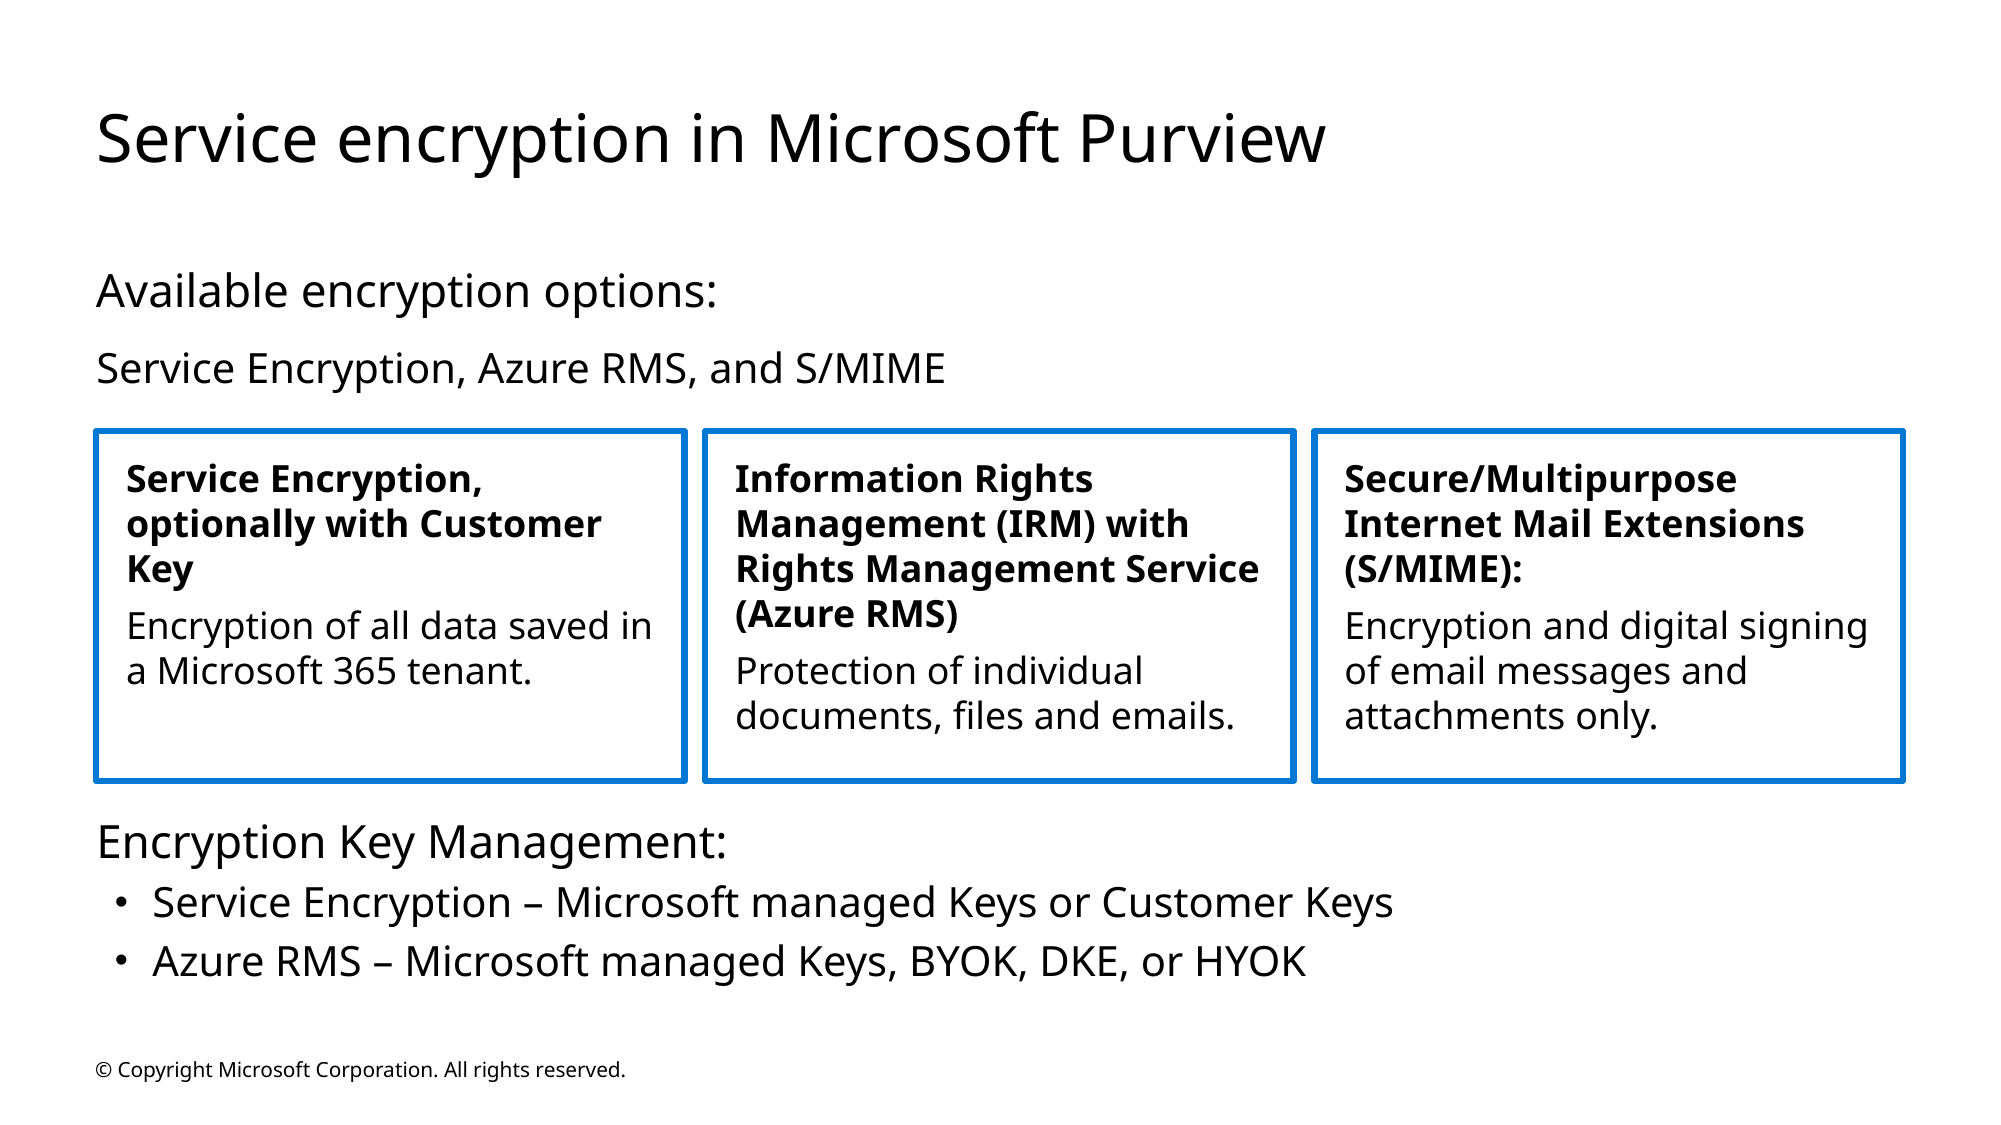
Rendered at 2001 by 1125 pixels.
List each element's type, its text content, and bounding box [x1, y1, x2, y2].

list Available encryption options: [95, 261, 1903, 317]
text_box Encryption Key Management: Service Encryption – Microsoft managed Keys or Customer Keys Azure RMS – Microsoft managed Keys, BYOK, DKE, or HYOK [96, 813, 1903, 985]
text_box Secure/Multipurpose Internet Mail Extensions (S/MIME): Encryption and digital signing of email messages and attachments only. [1314, 430, 1903, 782]
list Service Encryption, Azure RMS, and S/MIME [96, 342, 1903, 393]
text_box Service Encryption, optionally with Customer Key Encryption of all data saved in a Microsoft 365 tenant. [95, 430, 685, 782]
text_box Information Rights Management (IRM) with Rights Management Service (Azure RMS) Protection of individual documents, files and emails. [705, 430, 1294, 782]
title Service encryption in Microsoft Purview [96, 96, 1903, 177]
